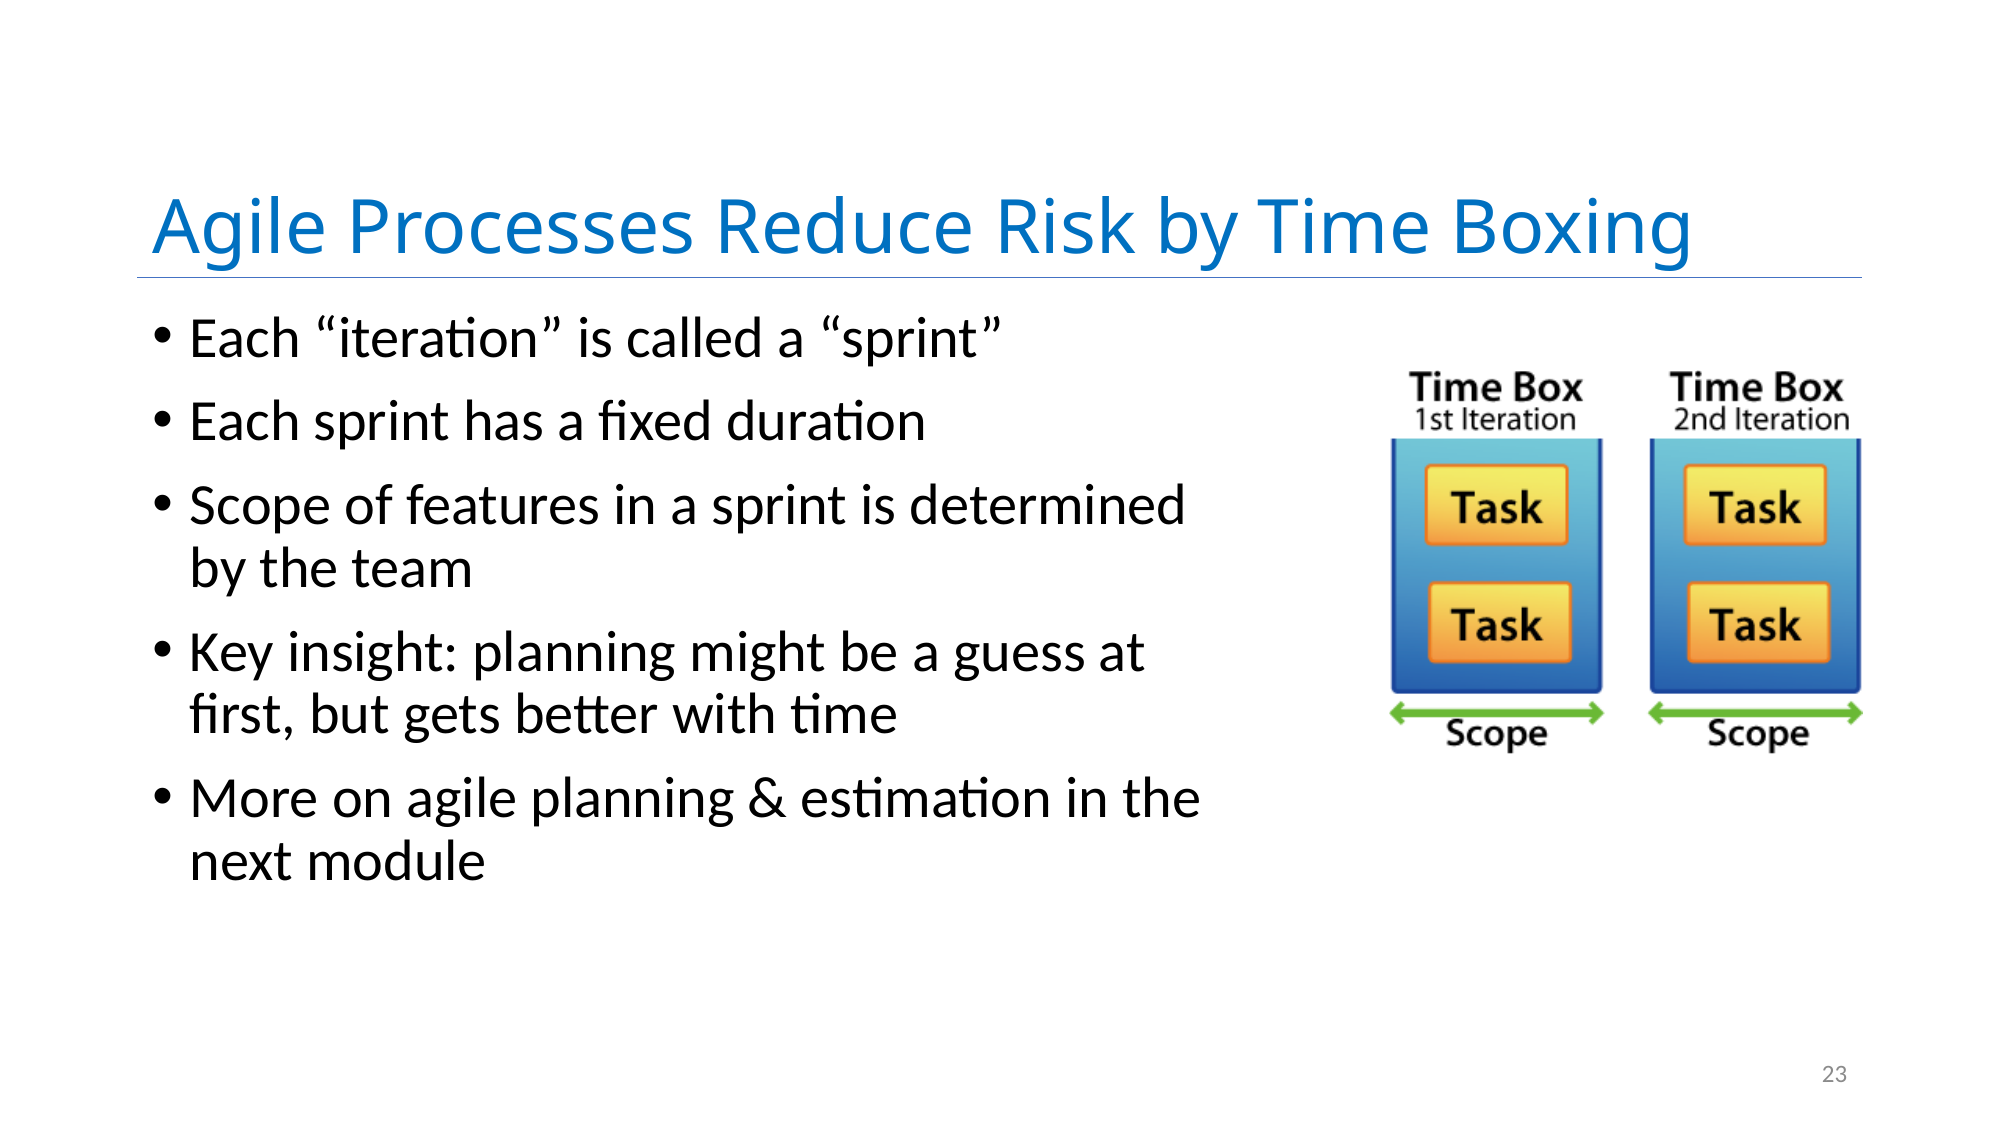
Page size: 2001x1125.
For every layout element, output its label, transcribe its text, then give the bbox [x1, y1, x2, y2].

title Agile Processes Reduce Risk by Time Boxing [137, 59, 1863, 278]
slide_number 23 [1412, 1042, 1863, 1103]
picture [1389, 370, 1863, 755]
list Each “iteration” is called a “sprint” Each sprint has a fixed duration Scope of features in a sprint is determined by the team Key insight: planning might be a guess at first, but gets better with time More on agile planning & estimation in the next module [137, 299, 1218, 1014]
